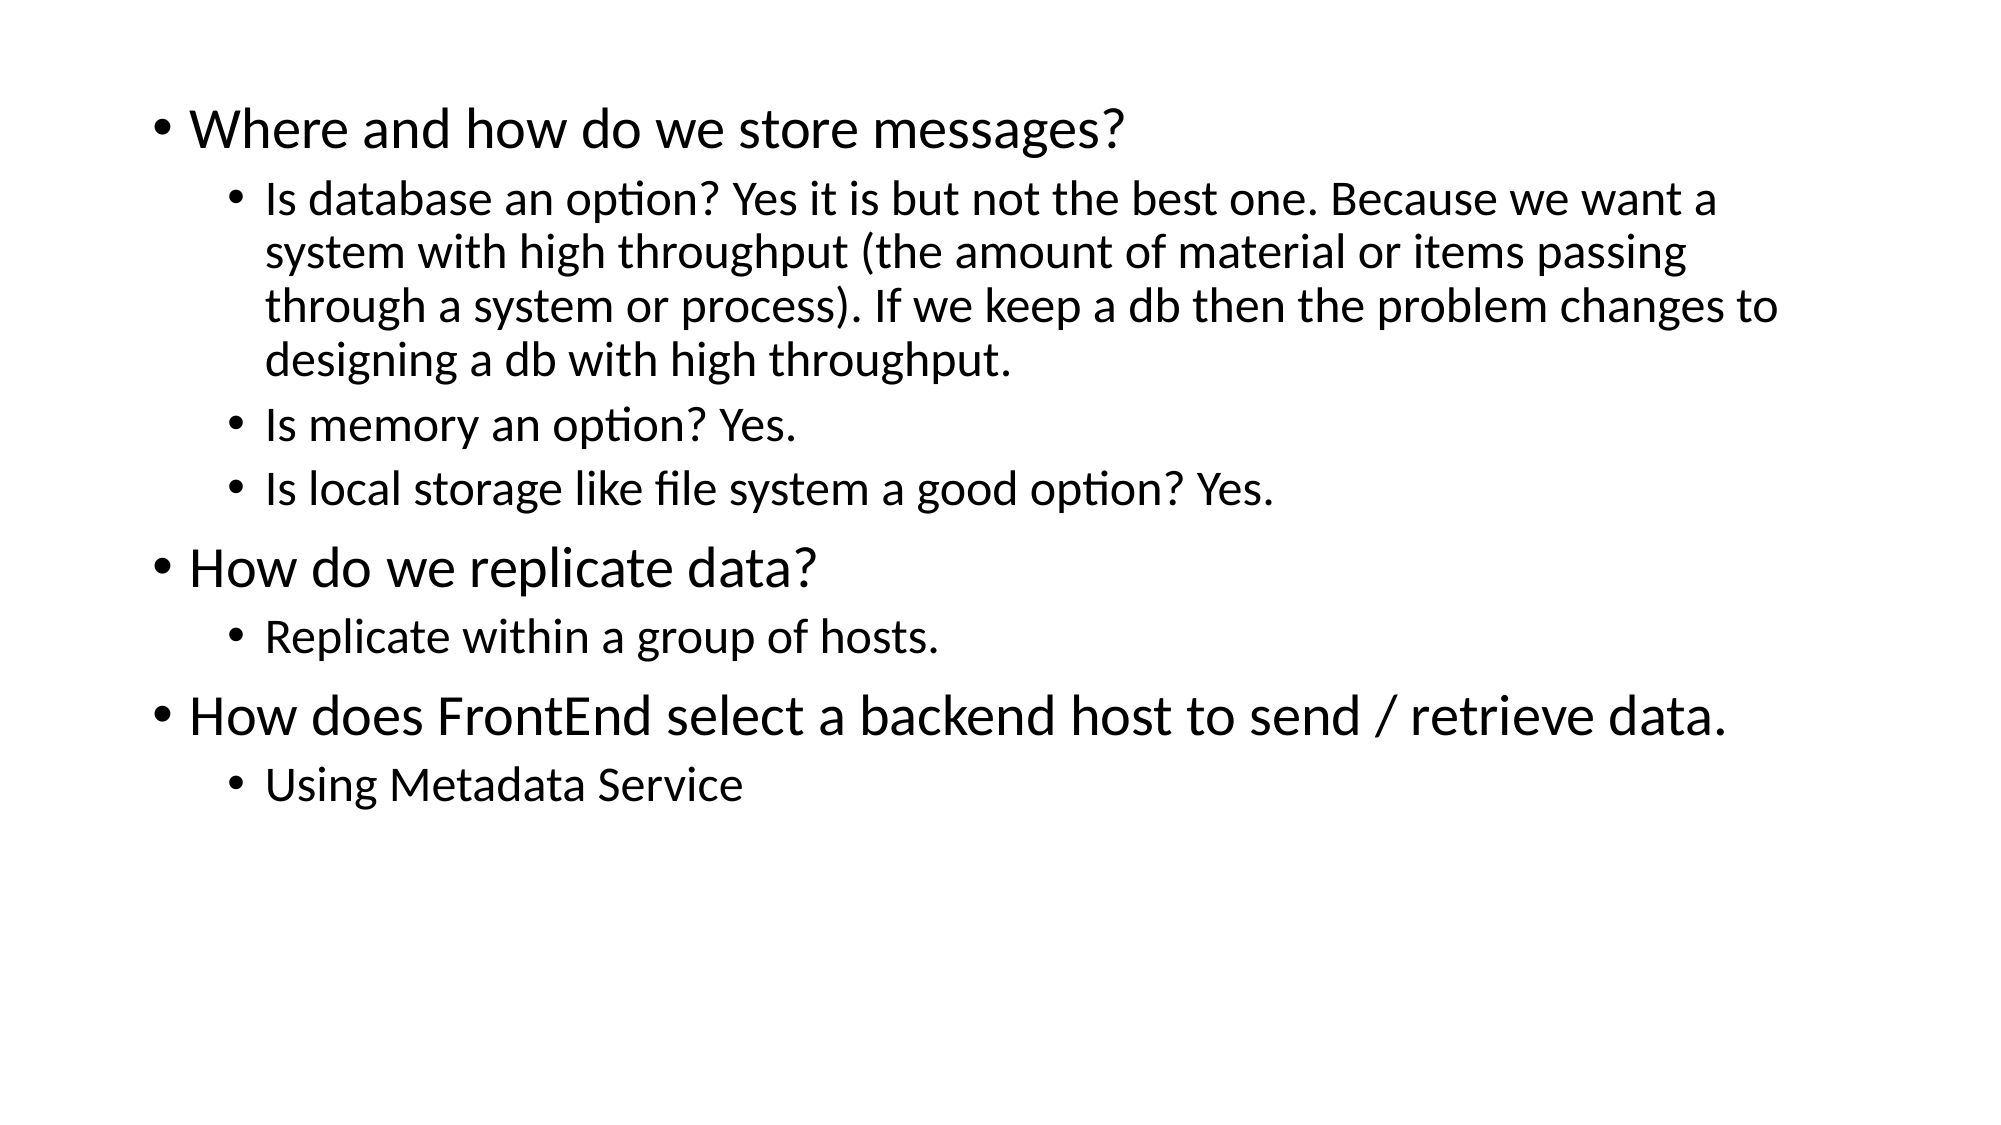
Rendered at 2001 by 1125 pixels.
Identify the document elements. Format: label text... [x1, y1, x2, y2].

list Where and how do we store messages? Is database an option? Yes it is but not the best one. Because we want a system with high throughput (the amount of material or items passing through a system or process). If we keep a db then the problem changes to designing a db with high throughput. Is memory an option? Yes. Is local storage like file system a good option? Yes. How do we replicate data? Replicate within a group of hosts. How does FrontEnd select a backend host to send / retrieve data. Using Metadata Service [137, 91, 1863, 1014]
